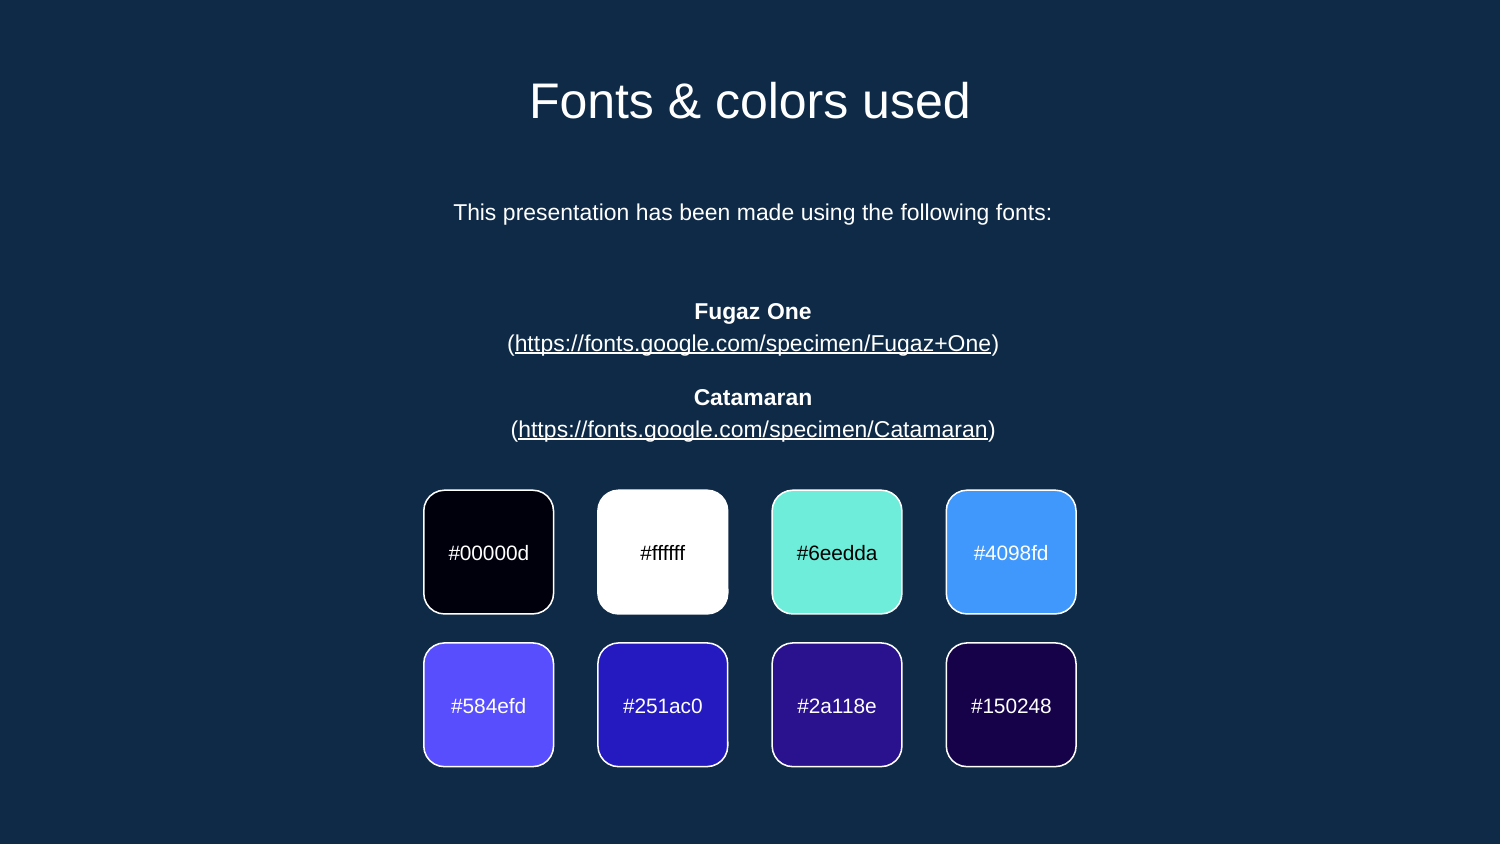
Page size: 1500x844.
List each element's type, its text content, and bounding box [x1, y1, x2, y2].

text_box [597, 741, 728, 767]
text_box #2a118e [772, 668, 902, 741]
text_box This presentation has been made using the following fonts: [175, 178, 1332, 251]
text_box [423, 642, 554, 668]
text_box #150248 [946, 668, 1077, 741]
text_box [772, 741, 902, 767]
text_box Fugaz One (https://fonts.google.com/specimen/Fugaz+One) Catamaran (https://fonts.google.com/specimen/Catamaran) [175, 264, 1332, 470]
text_box #6eedda [772, 515, 902, 589]
text_box #584efd [423, 668, 554, 741]
text_box [423, 589, 554, 614]
text_box #ffffff [597, 515, 728, 589]
text_box [423, 741, 554, 767]
title Fonts & colors used [171, 53, 1328, 133]
text_box [772, 642, 902, 668]
text_box [946, 589, 1077, 614]
text_box [946, 642, 1077, 668]
text_box #251ac0 [597, 668, 728, 741]
text_box [597, 642, 728, 668]
text_box [597, 490, 728, 515]
text_box [772, 490, 902, 515]
text_box #00000d [423, 515, 554, 589]
text_box [423, 490, 554, 515]
text_box [946, 741, 1077, 767]
text_box [772, 589, 902, 614]
text_box [946, 490, 1077, 515]
text_box #4098fd [946, 515, 1077, 589]
text_box [597, 589, 728, 614]
